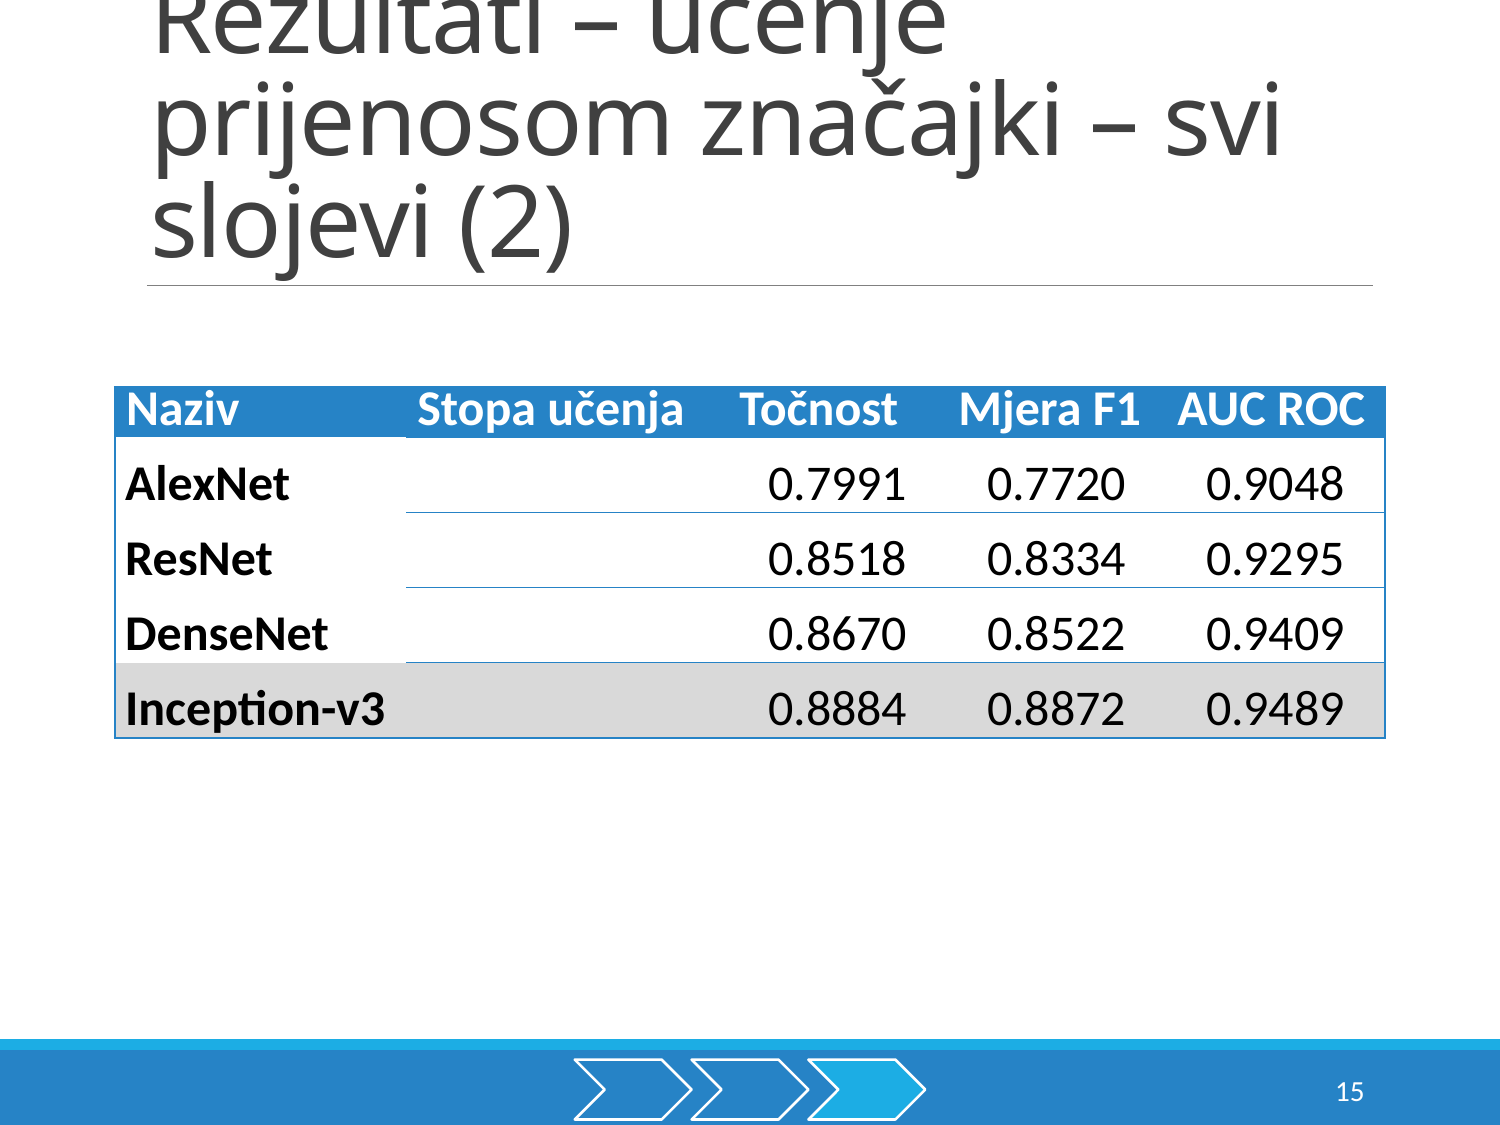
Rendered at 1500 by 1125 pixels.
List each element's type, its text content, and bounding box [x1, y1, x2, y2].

slide_number 15 [1218, 1059, 1380, 1120]
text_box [574, 1059, 926, 1120]
title Rezultati – učenje prijenosom značajki – svi slojevi (2) [135, 47, 1373, 285]
